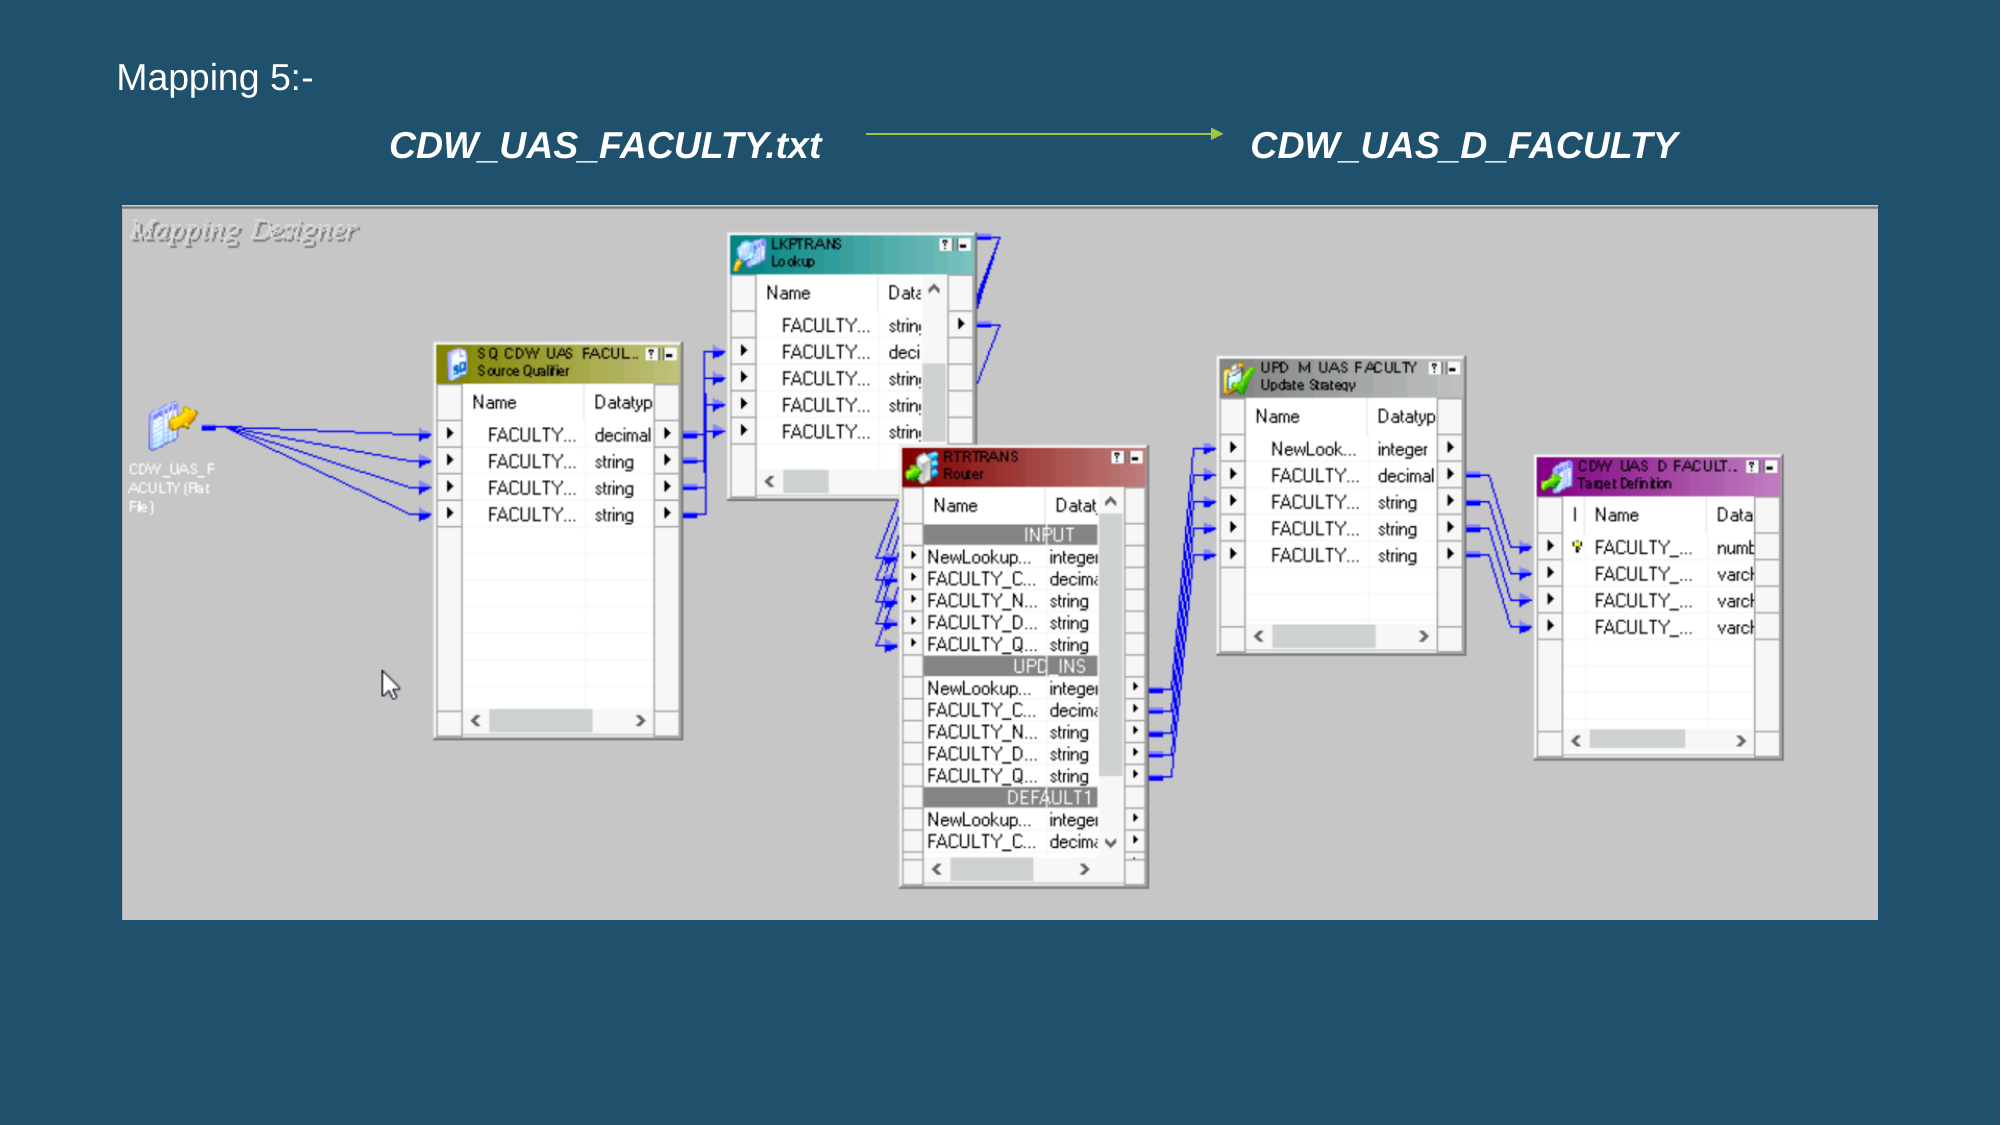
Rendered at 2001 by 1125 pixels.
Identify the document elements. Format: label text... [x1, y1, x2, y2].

text_box Mapping 5:- CDW_UAS_FACULTY.txt CDW_UAS_D_FACULTY [101, 23, 1880, 174]
picture [121, 204, 1879, 921]
